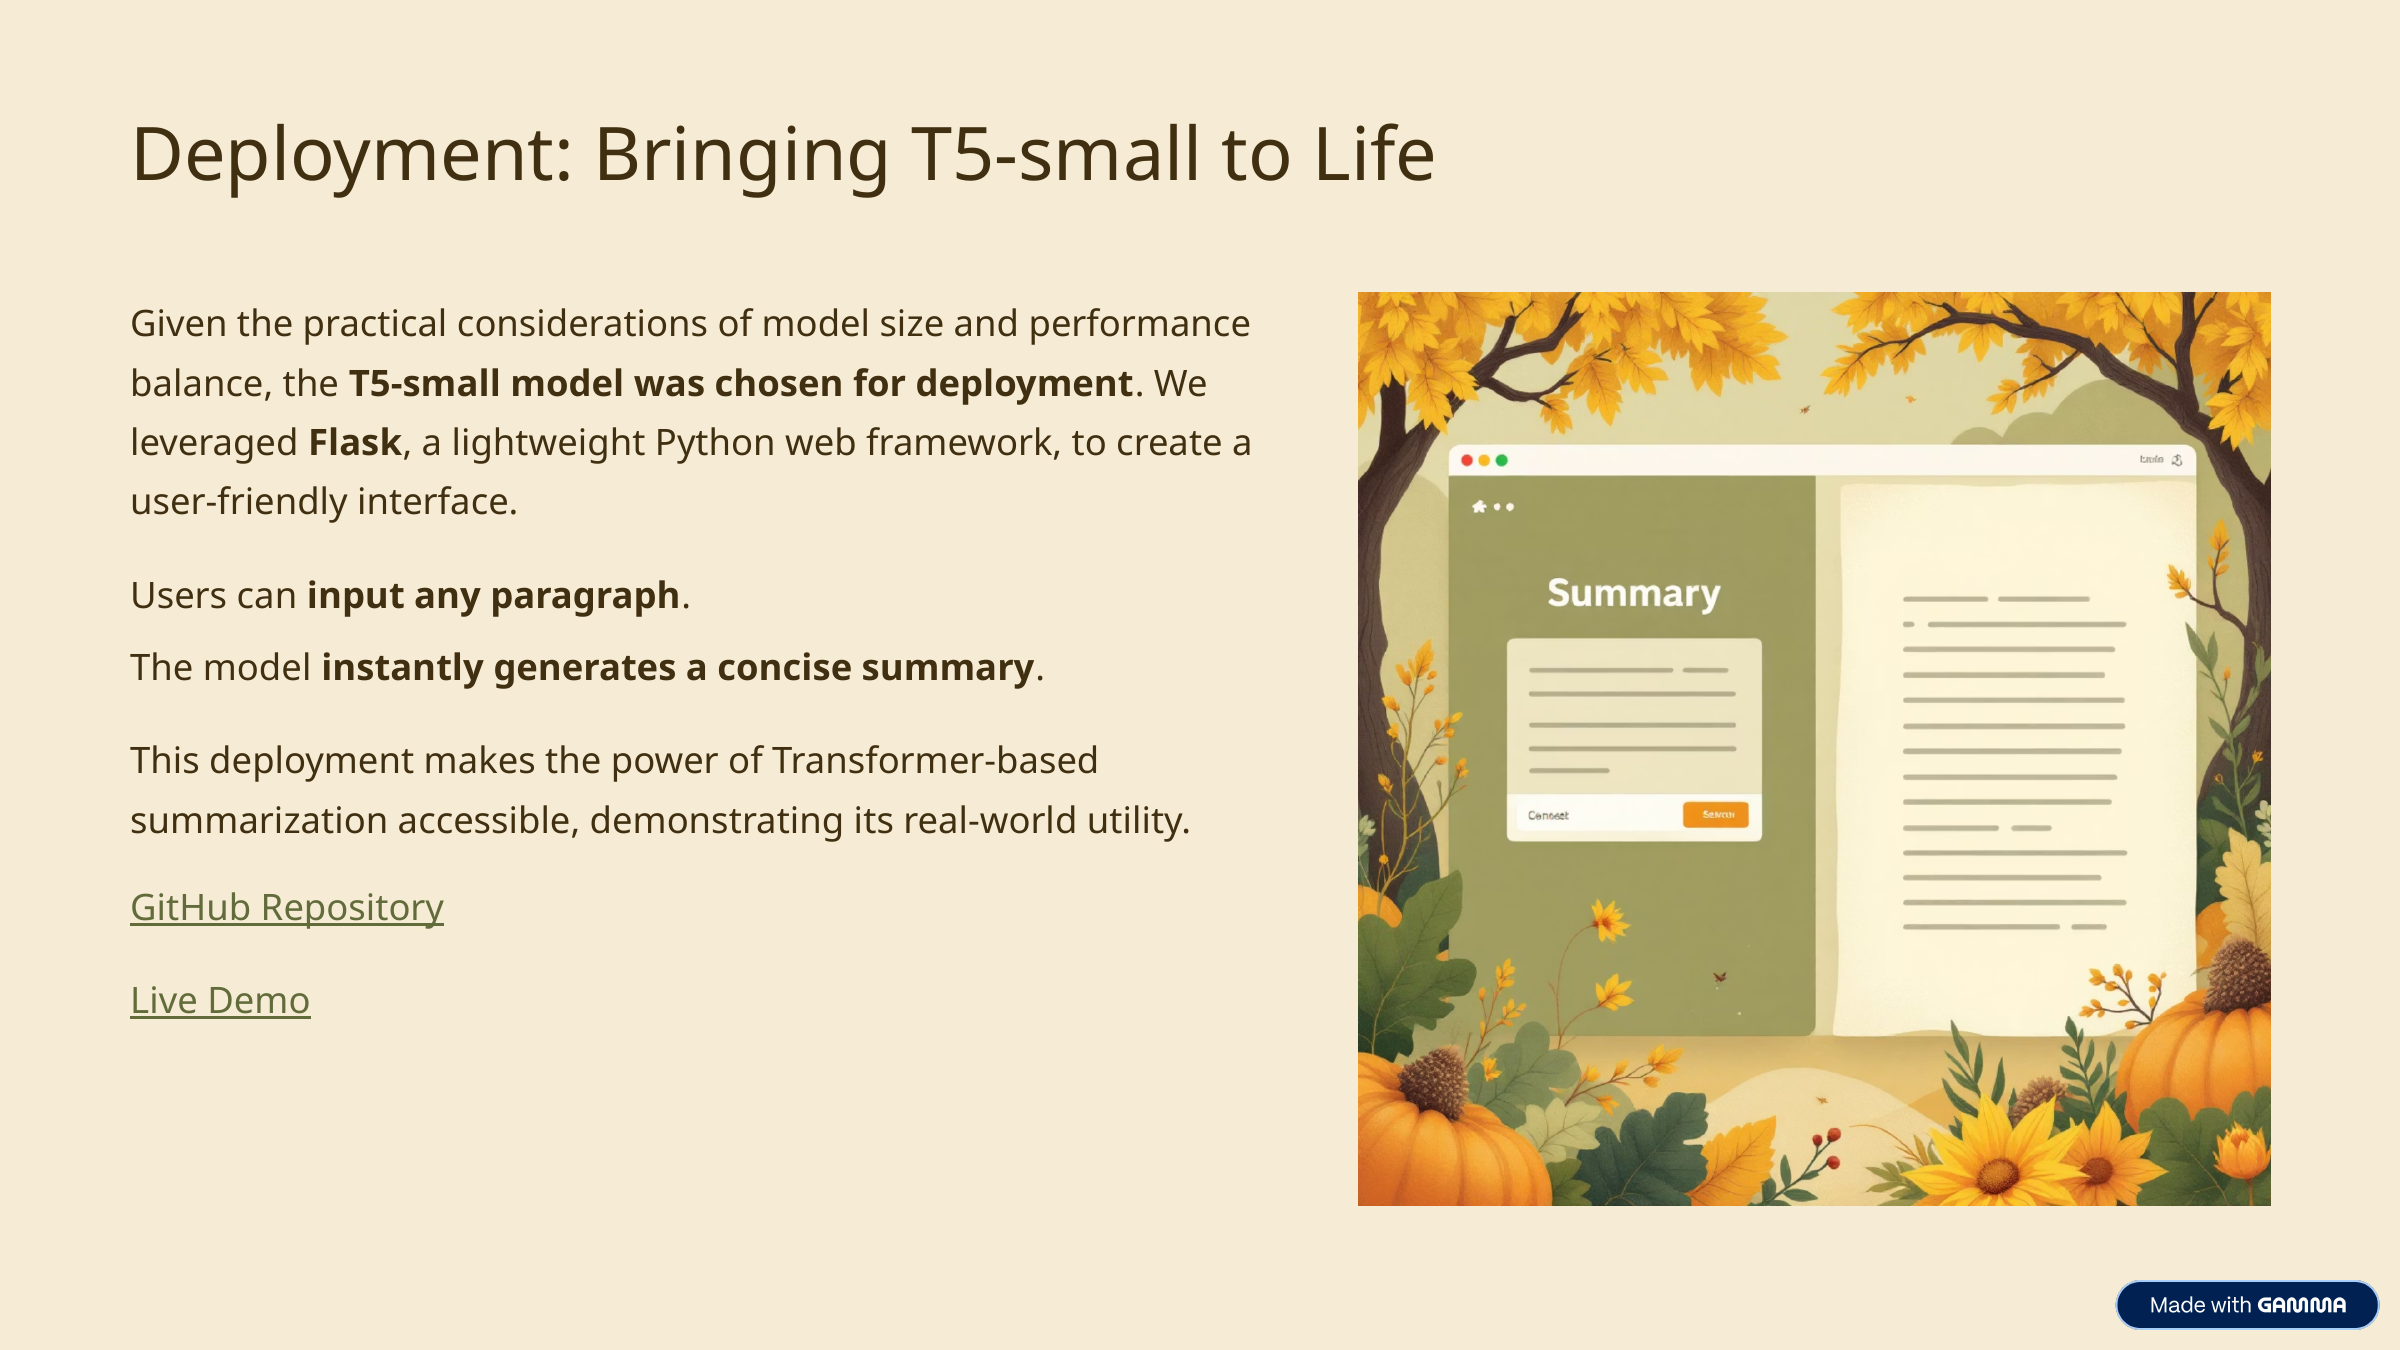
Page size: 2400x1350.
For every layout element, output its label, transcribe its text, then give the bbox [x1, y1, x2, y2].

text_box Deployment: Bringing T5-small to Life [130, 102, 1469, 196]
text_box This deployment makes the power of Transformer-based summarization accessible, demonstrating its real-world utility. [130, 721, 1267, 841]
text_box GitHub Repository [130, 874, 1267, 934]
text_box Users can input any paragraph. [130, 556, 1267, 616]
text_box Live Demo [130, 967, 1267, 1027]
picture [2106, 1271, 2389, 1339]
text_box The model instantly generates a concise summary. [130, 628, 1267, 689]
picture [1358, 292, 2271, 1206]
text_box Given the practical considerations of model size and performance balance, the T5-small model was chosen for deployment. We leveraged Flask, a lightweight Python web framework, to create a user-friendly interface. [130, 284, 1267, 523]
